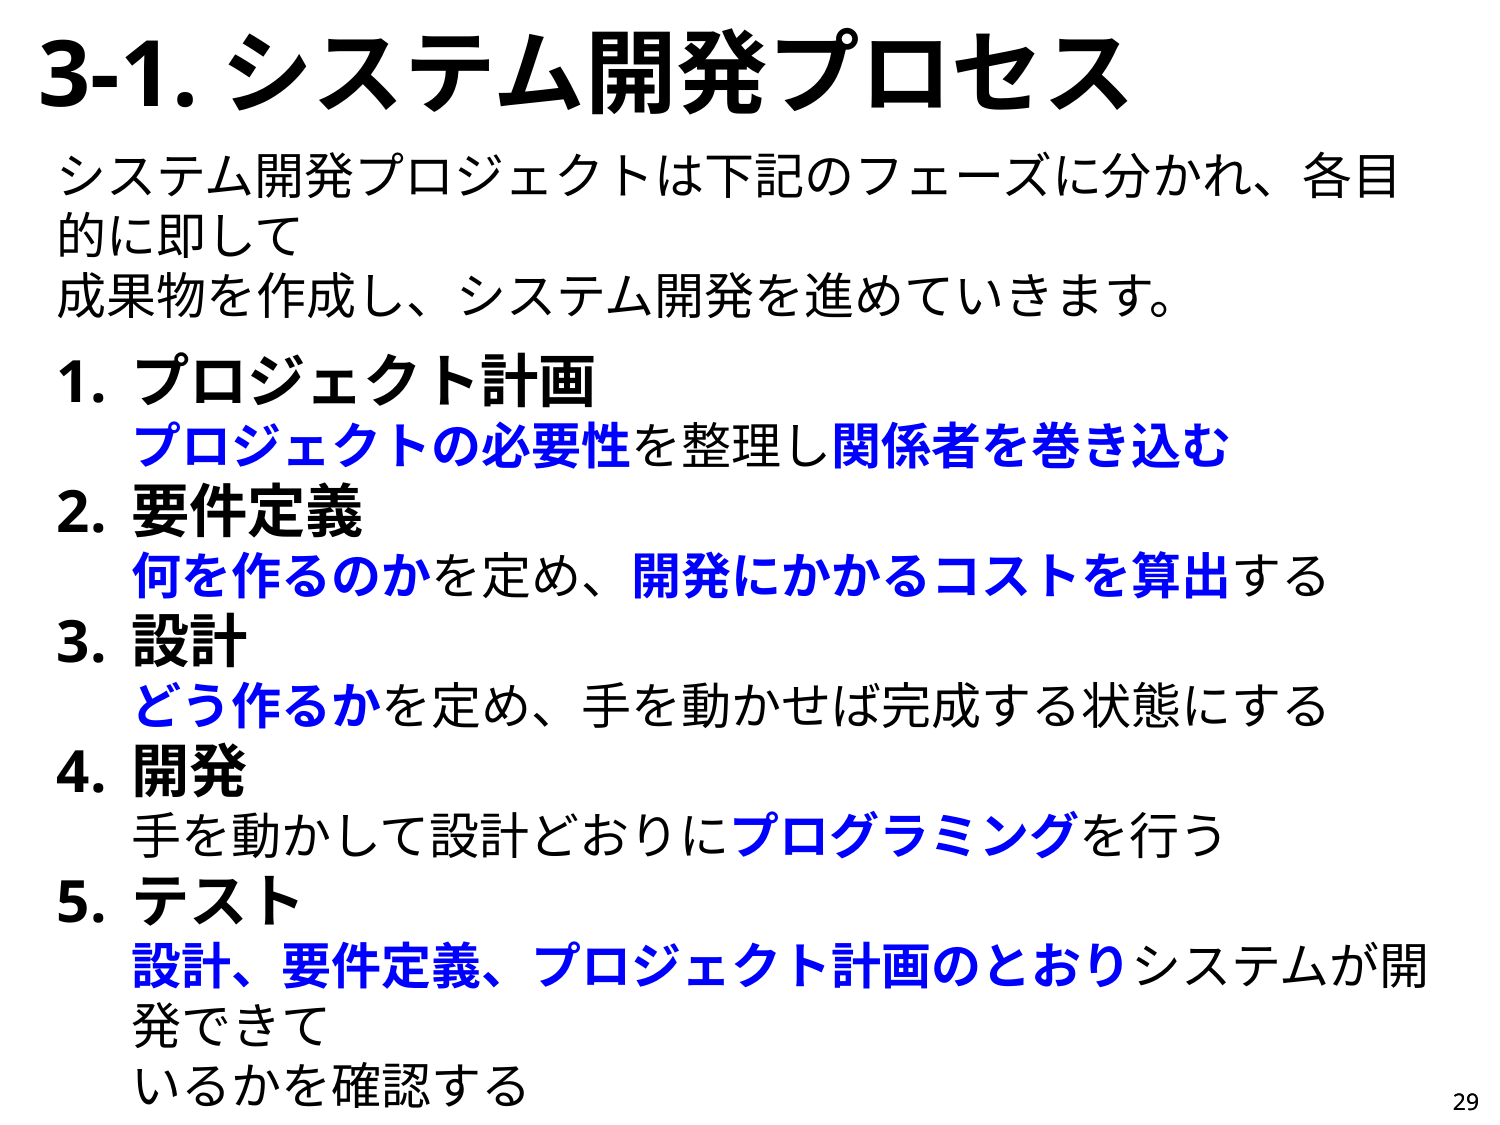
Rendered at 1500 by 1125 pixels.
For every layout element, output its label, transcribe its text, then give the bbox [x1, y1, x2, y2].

text_box システム開発プロジェクトは下記のフェーズに分かれ、各目的に即して 成果物を作成し、システム開発を進めていきます。 プロジェクト計画 プロジェクトの必要性を整理し関係者を巻き込む 要件定義 何を作るのかを定め、開発にかかるコストを算出する 設計 どう作るかを定め、手を動かせば完成する状態にする 開発 手を動かして設計どおりにプログラミングを行う テスト 設計、要件定義、プロジェクト計画のとおりシステムが開発できて いるかを確認する ※移行や運用のフェーズも重要ですが、ここでは単純にするため割愛 [41, 137, 1459, 1125]
text_box 3-1.システム開発プロセス [23, 7, 1483, 126]
